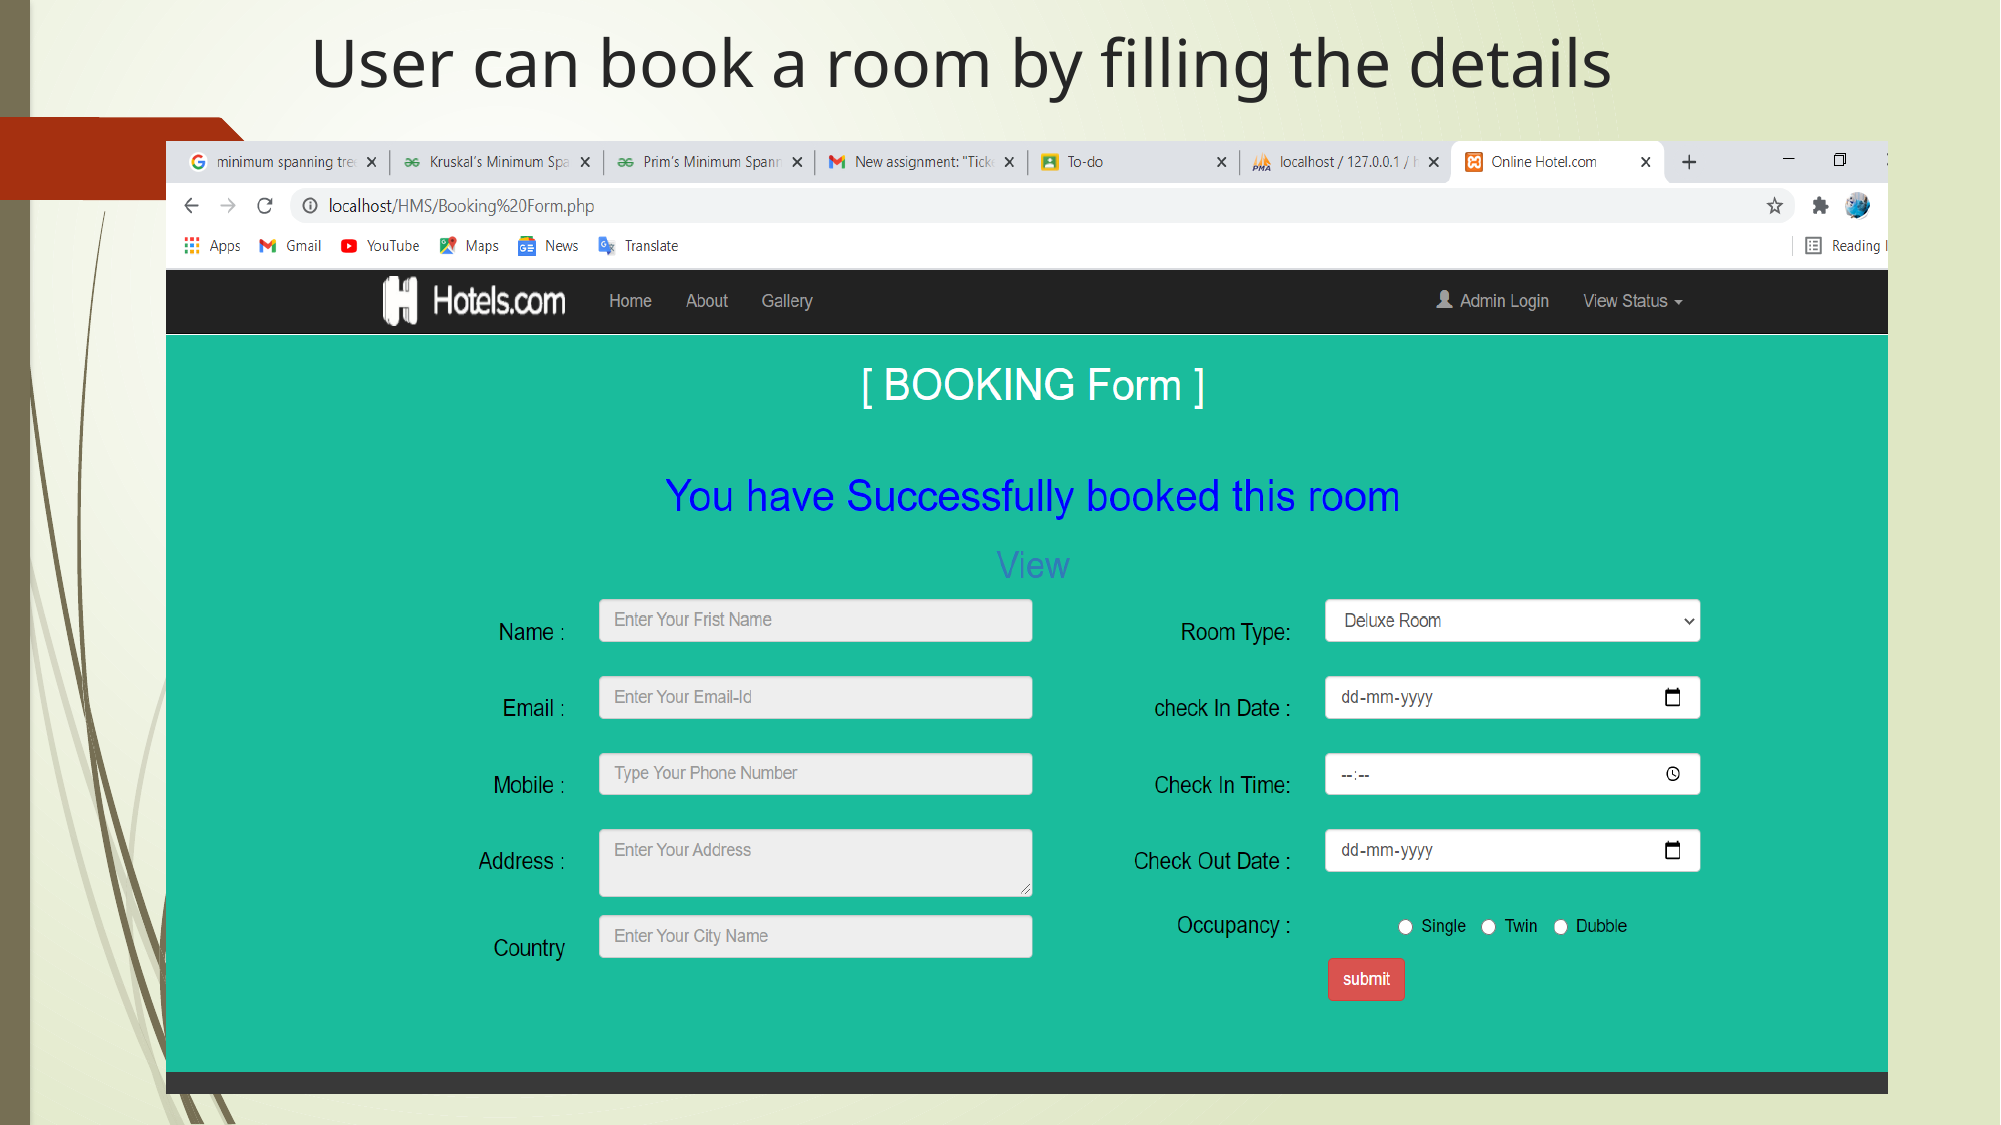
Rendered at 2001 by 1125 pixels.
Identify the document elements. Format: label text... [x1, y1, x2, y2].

title User can book a room by filling the details [295, 13, 1744, 126]
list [165, 141, 1888, 1094]
